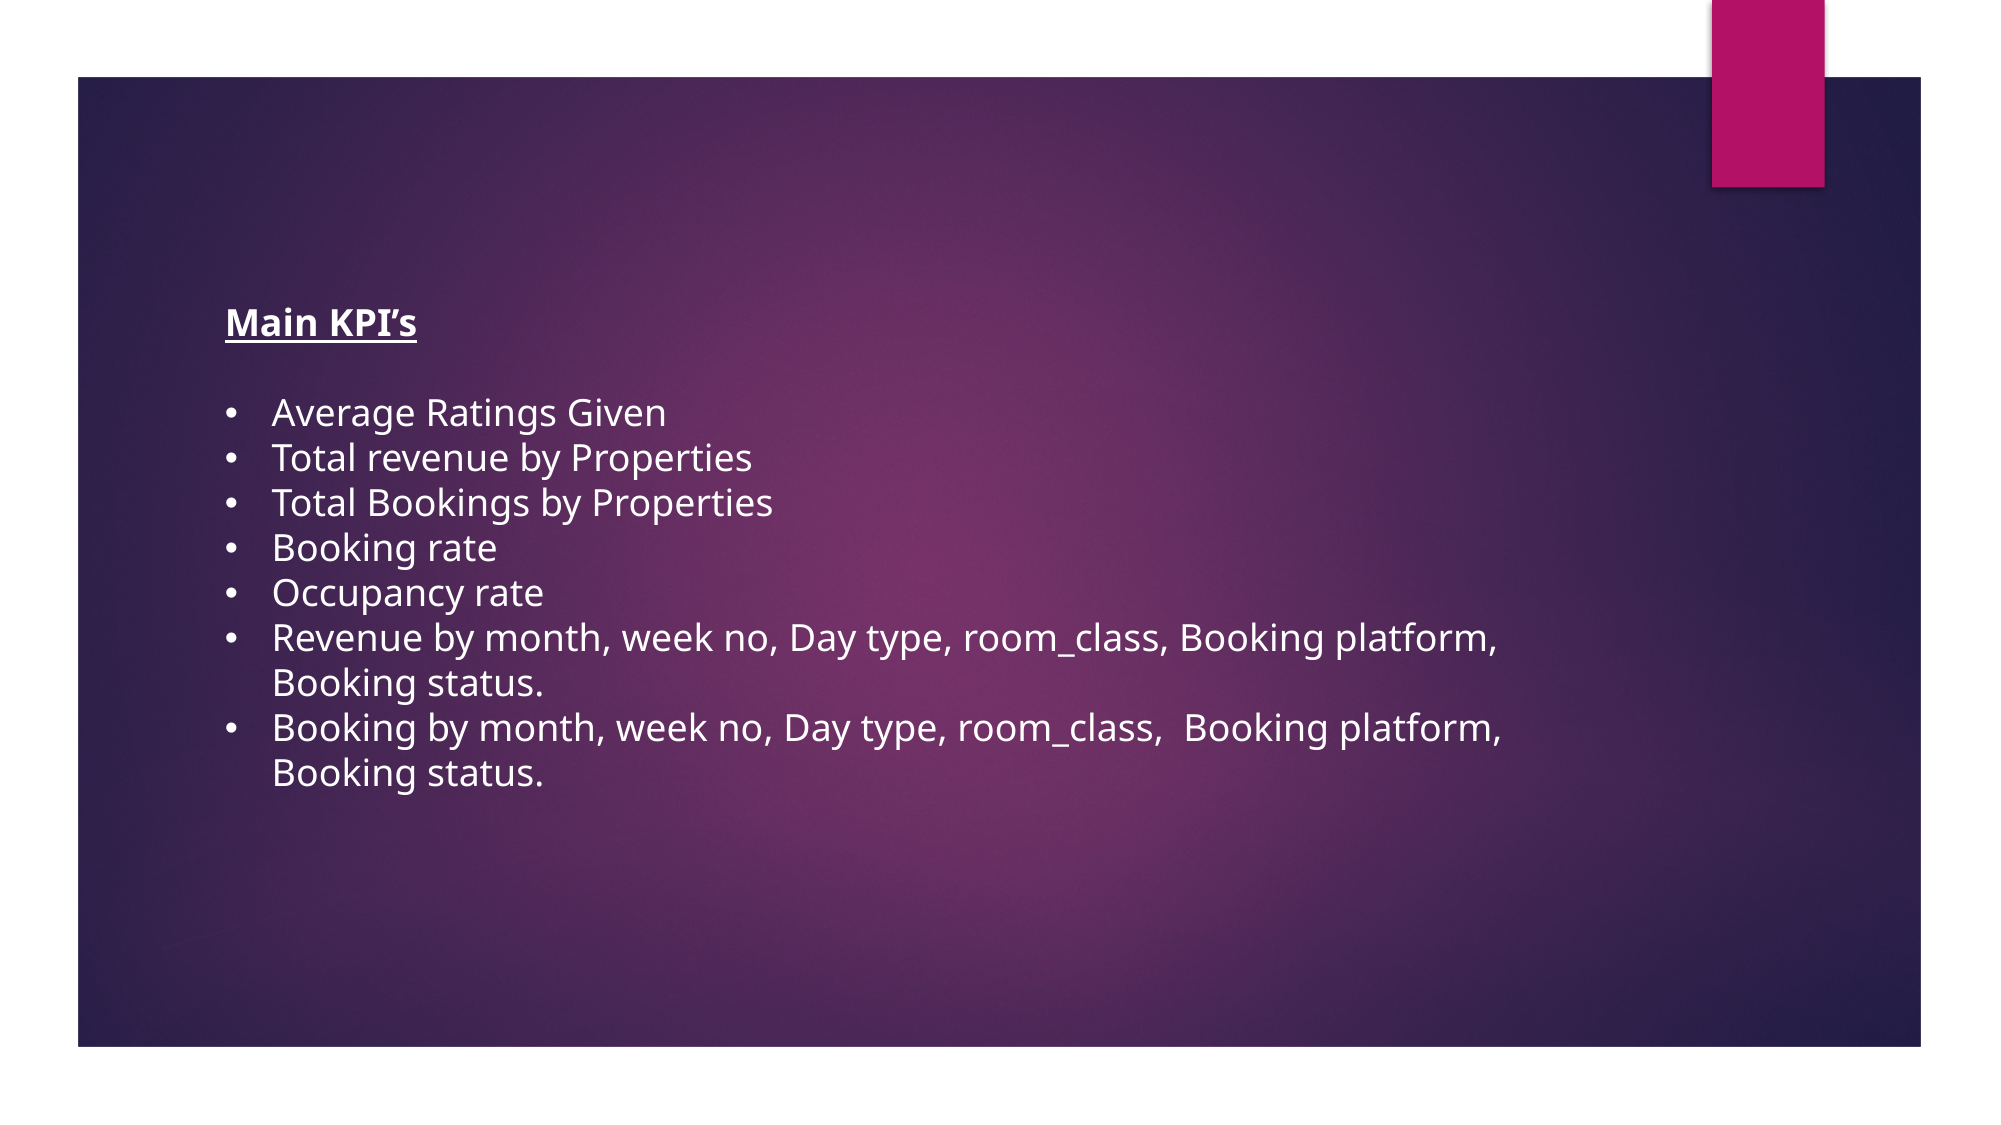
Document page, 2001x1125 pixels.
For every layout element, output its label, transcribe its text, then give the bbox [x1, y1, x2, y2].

text_box Main KPI’s Average Ratings Given Total revenue by Properties Total Bookings by Properties Booking rate Occupancy rate Revenue by month, week no, Day type, room_class, Booking platform, Booking status. Booking by month, week no, Day type, room_class, Booking platform, Booking status. [209, 292, 1637, 847]
